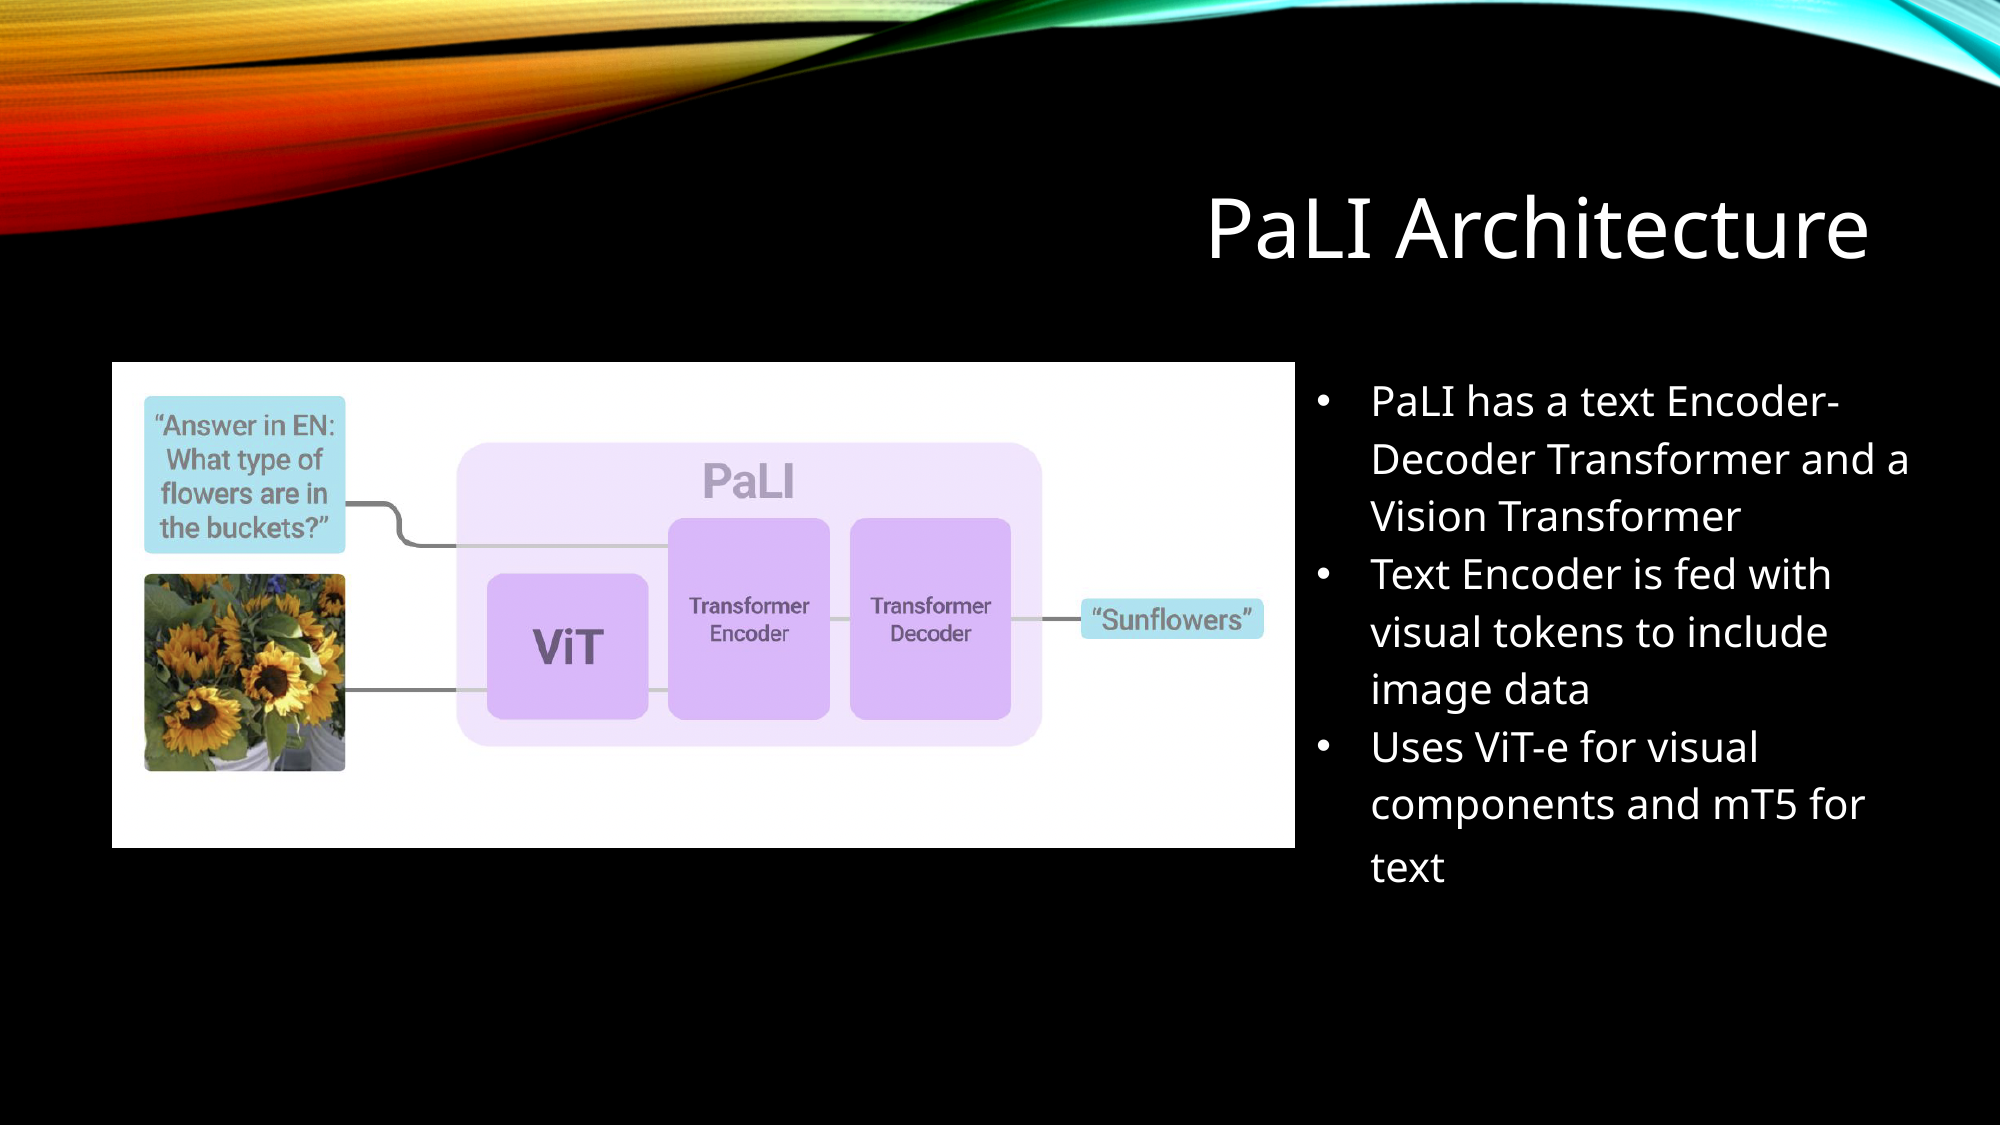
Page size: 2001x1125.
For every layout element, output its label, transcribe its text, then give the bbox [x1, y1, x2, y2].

picture [0, 0, 2000, 237]
picture [112, 362, 1295, 848]
list PaLI has a text Encoder-Decoder Transformer and a Vision Transformer Text Encoder is fed with visual tokens to include image data Uses ViT-e for visual components and mT5 for text [1280, 360, 1937, 1021]
title PaLI Architecture [474, 125, 1888, 338]
